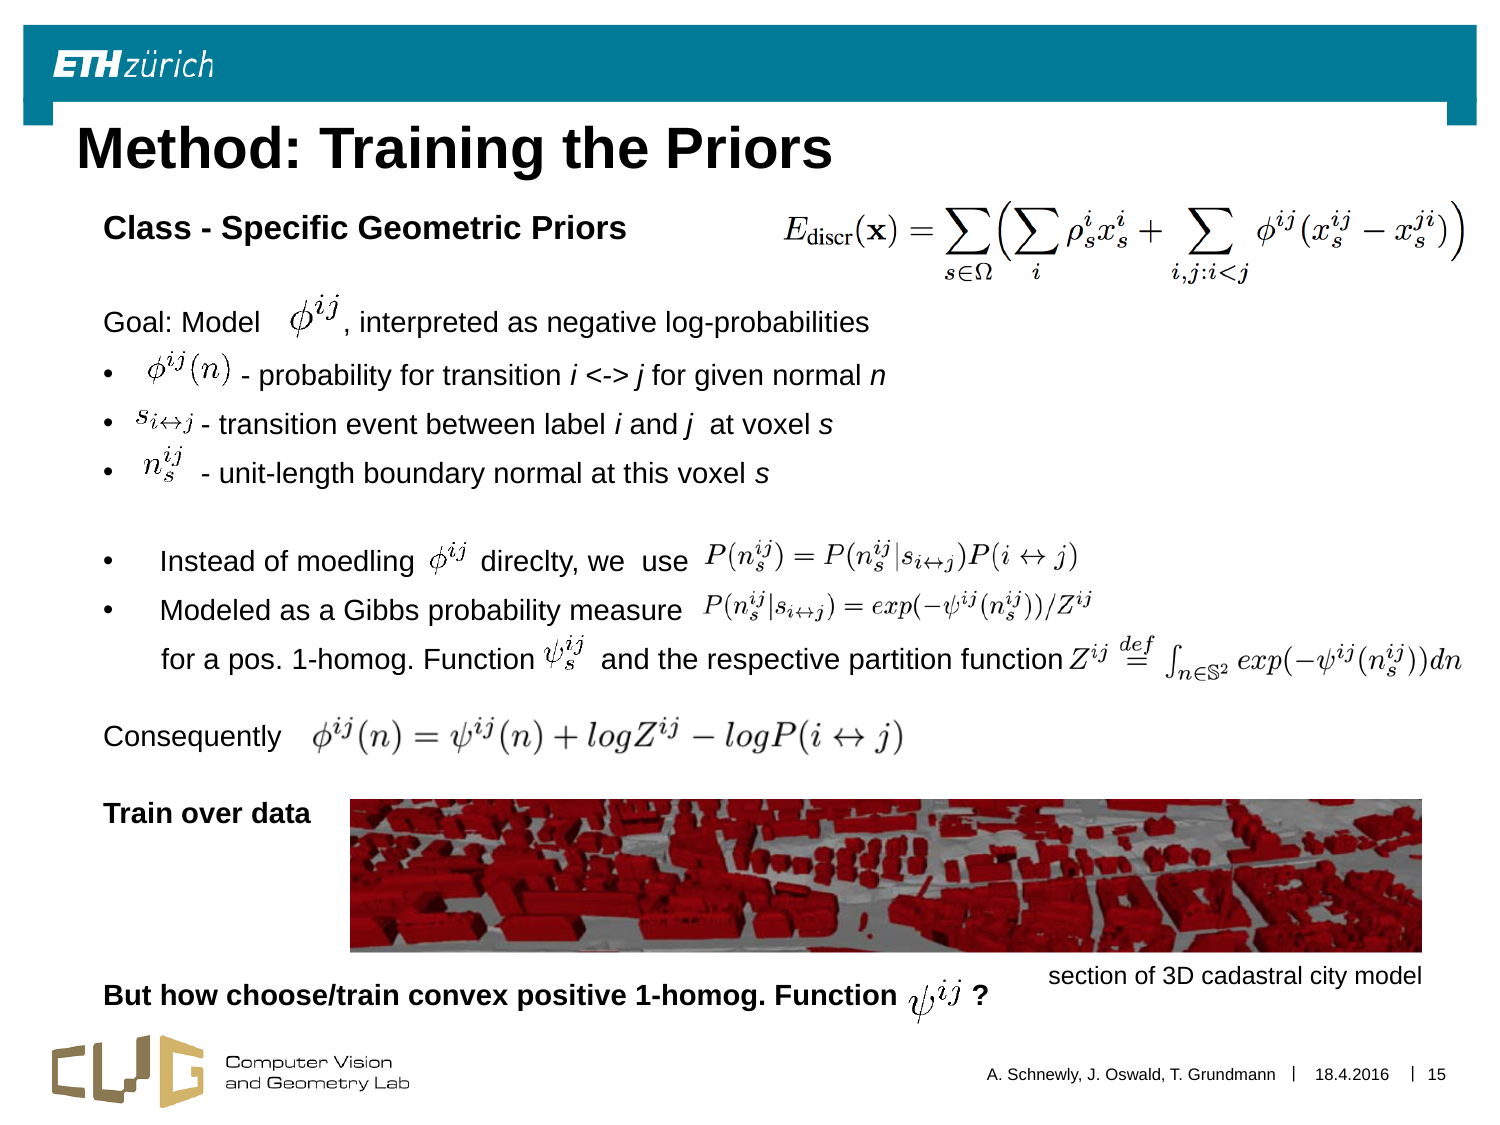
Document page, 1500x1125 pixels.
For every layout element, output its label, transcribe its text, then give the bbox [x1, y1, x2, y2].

picture [336, 786, 1431, 965]
picture [140, 444, 184, 484]
picture [1068, 633, 1463, 681]
picture [704, 538, 1077, 574]
title Method: Training the Priors [53, 101, 1447, 262]
text_box Class - Specific Geometric Priors Goal: Model , interpreted as negative log-probabilities - probability for transition i <-> j for given normal n - transition event between label i and j at voxel s - unit-length boundary normal at this voxel s Instead of moedling direclty, we use Modeled as a Gibbs probability measure for a pos. 1-homog. Function and the respective partition function Consequently Train over data But how choose/train convex positive 1-homog. Function ? [88, 199, 1459, 1125]
picture [52, 1035, 88, 1108]
picture [702, 589, 1093, 622]
picture [312, 715, 904, 758]
picture [773, 189, 1468, 291]
picture [539, 633, 585, 672]
picture [289, 291, 340, 339]
text_box section of 3D cadastral city model [1033, 952, 1500, 997]
picture [147, 349, 231, 389]
picture [135, 408, 195, 435]
picture [429, 539, 467, 575]
picture [903, 977, 963, 1024]
